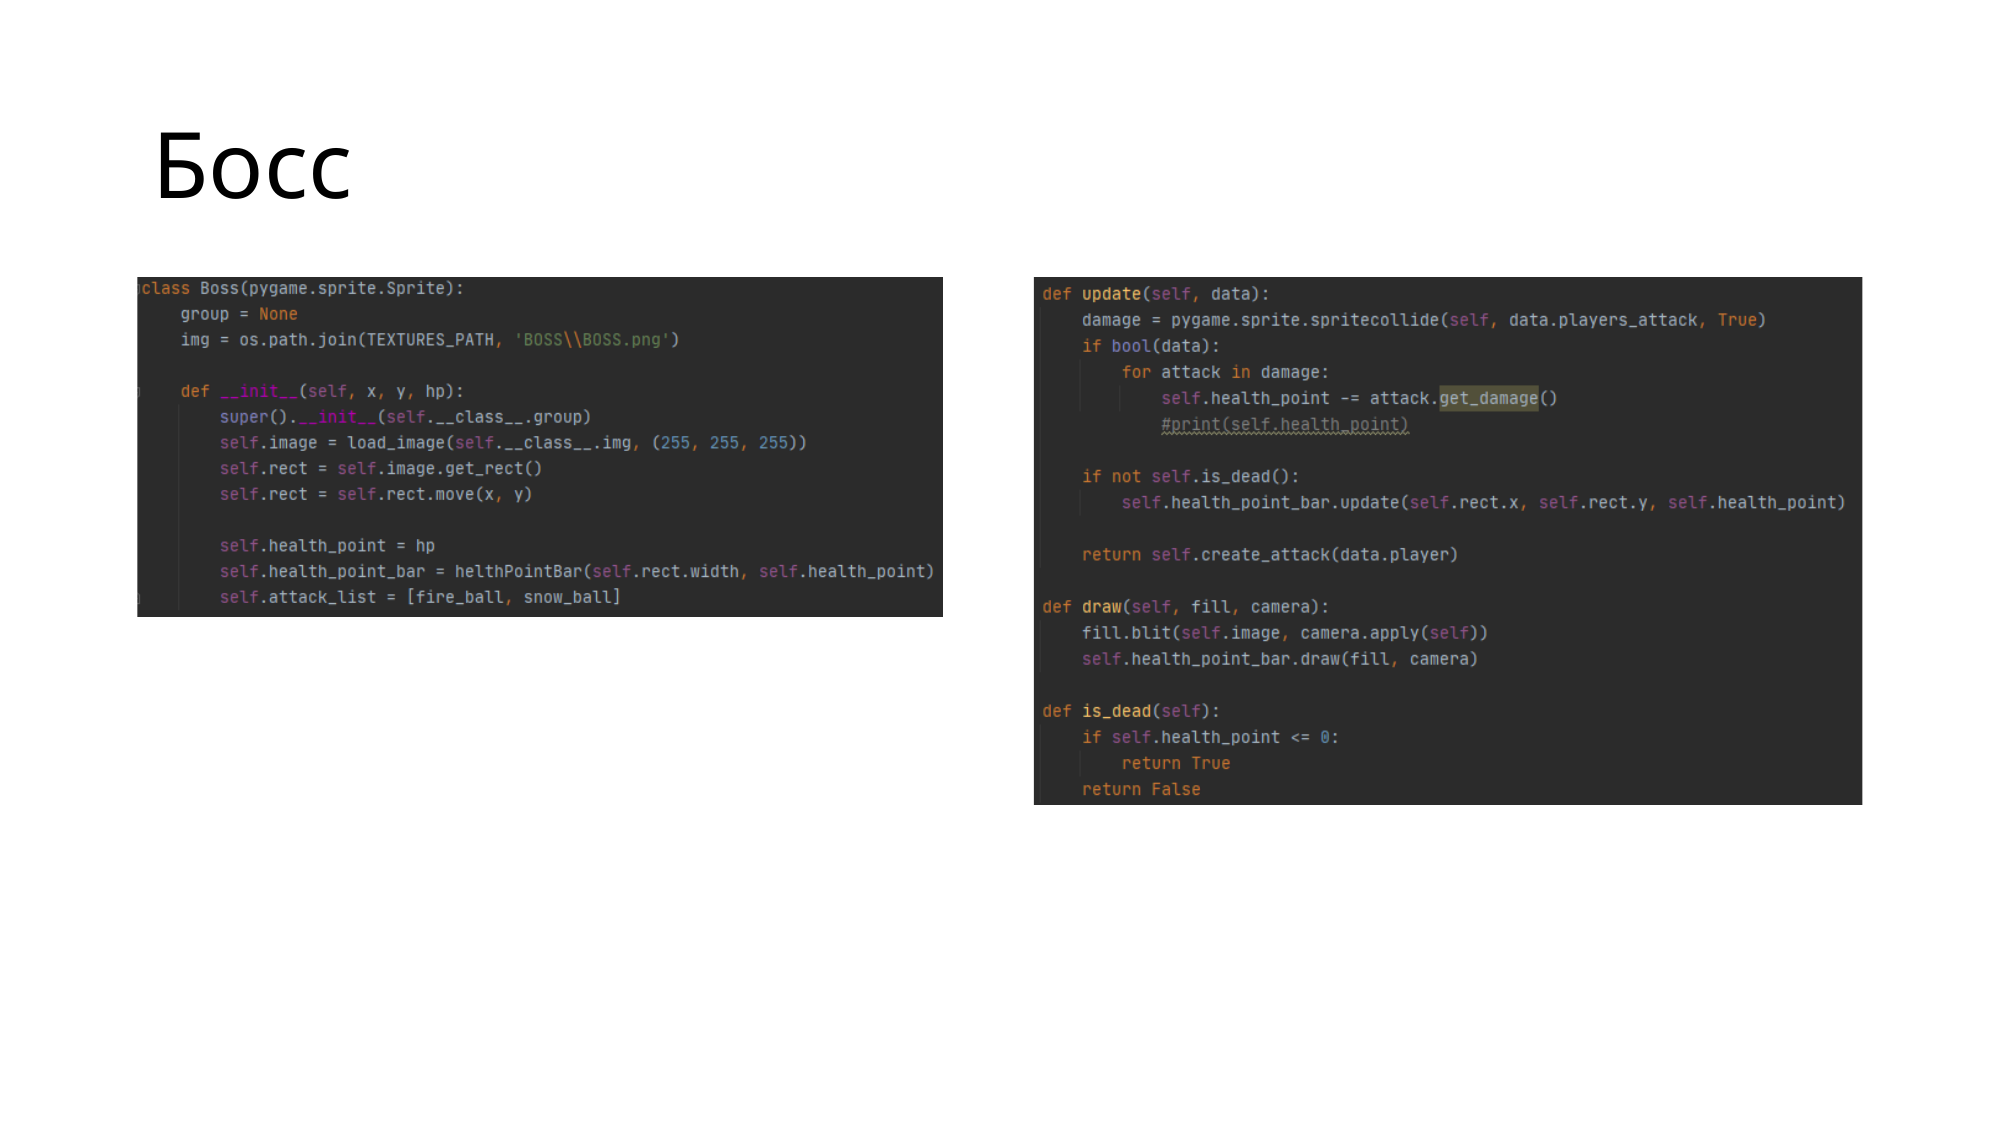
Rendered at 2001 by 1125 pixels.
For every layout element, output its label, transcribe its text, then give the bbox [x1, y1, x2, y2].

picture [137, 277, 944, 617]
title Босс [137, 59, 1863, 278]
picture [1033, 277, 1863, 805]
